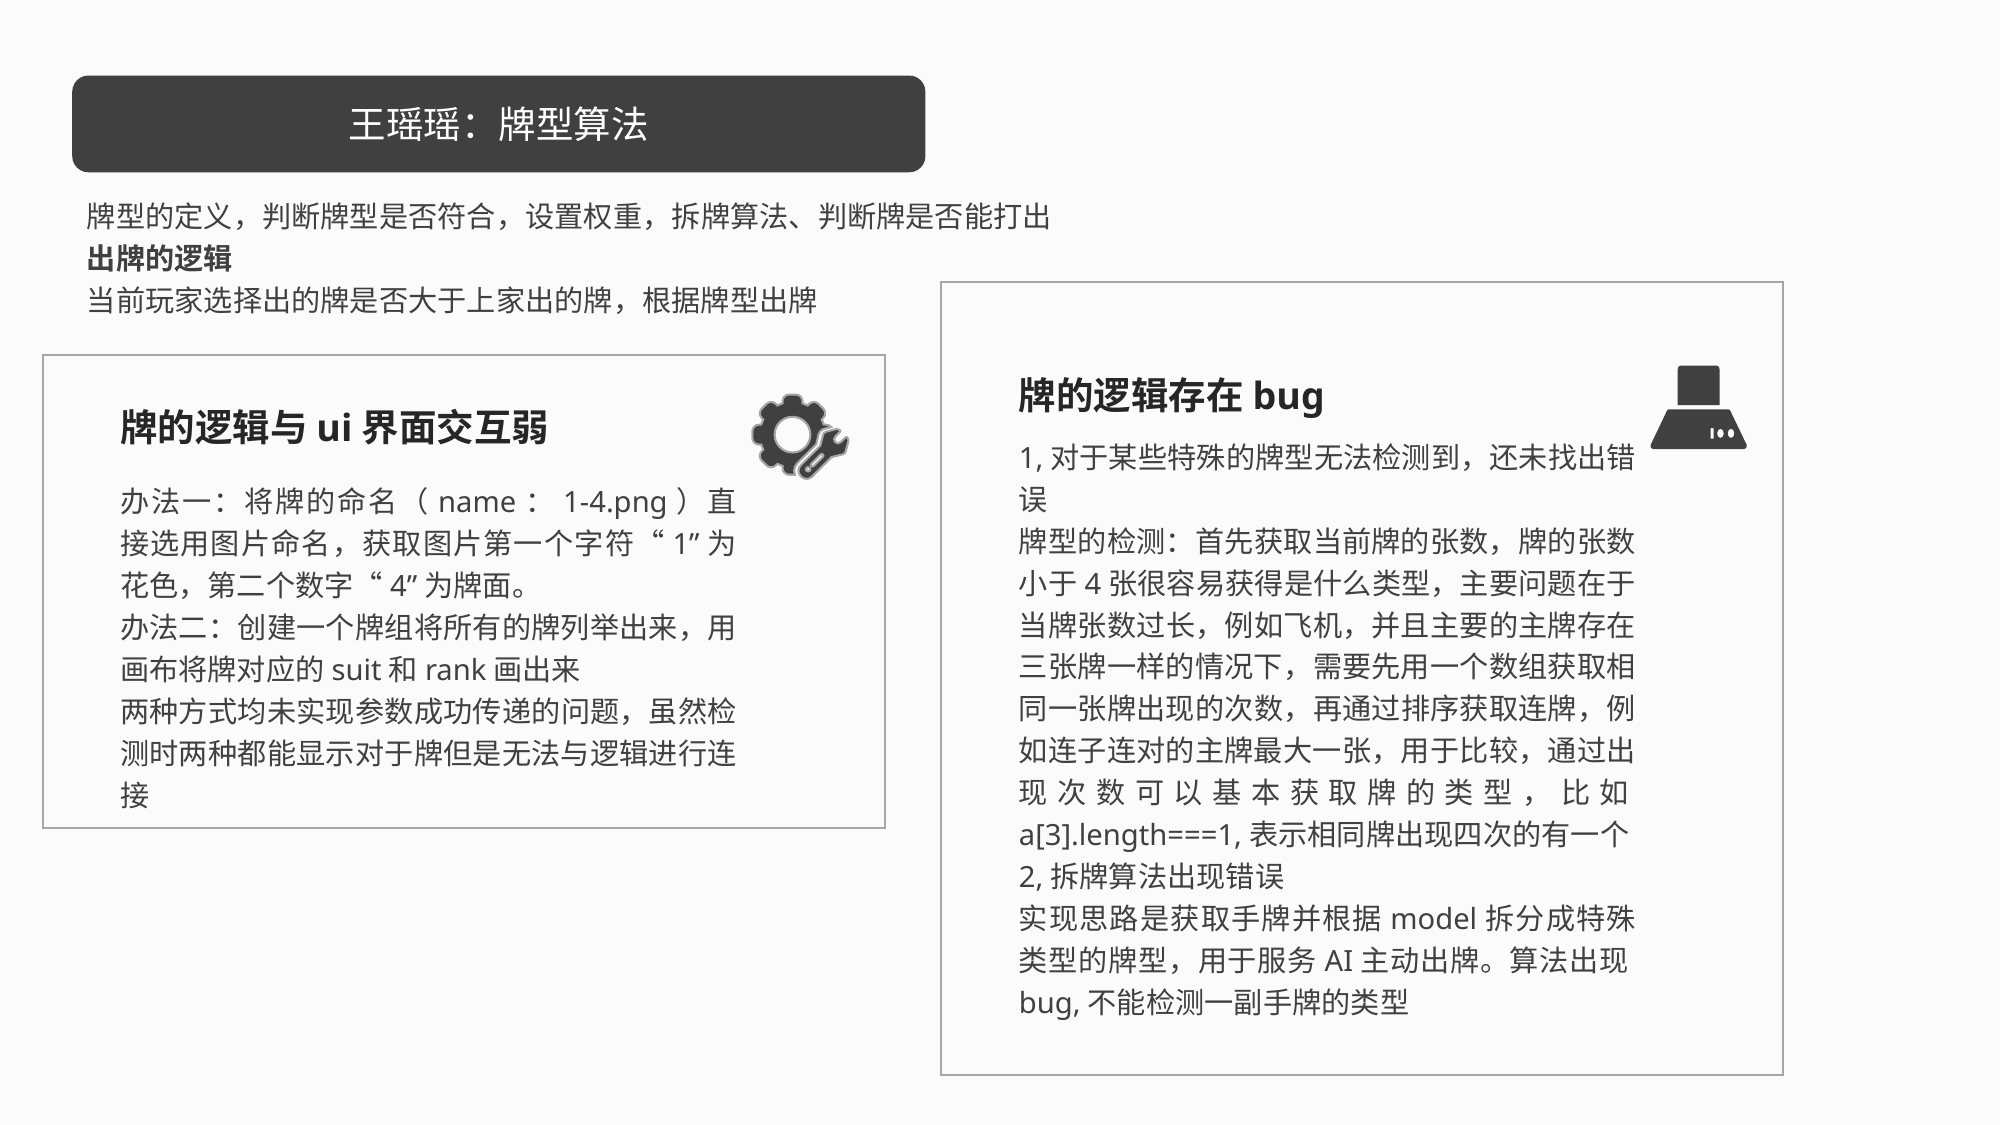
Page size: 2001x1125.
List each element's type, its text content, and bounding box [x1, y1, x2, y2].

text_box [940, 282, 1783, 1075]
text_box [42, 355, 885, 829]
text_box 王瑶瑶：牌型算法 [71, 74, 927, 174]
text_box 牌型的定义，判断牌型是否符合，设置权重，拆牌算法、判断牌是否能打出 出牌的逻辑 当前玩家选择出的牌是否大于上家出的牌，根据牌型出牌 [72, 183, 1106, 326]
